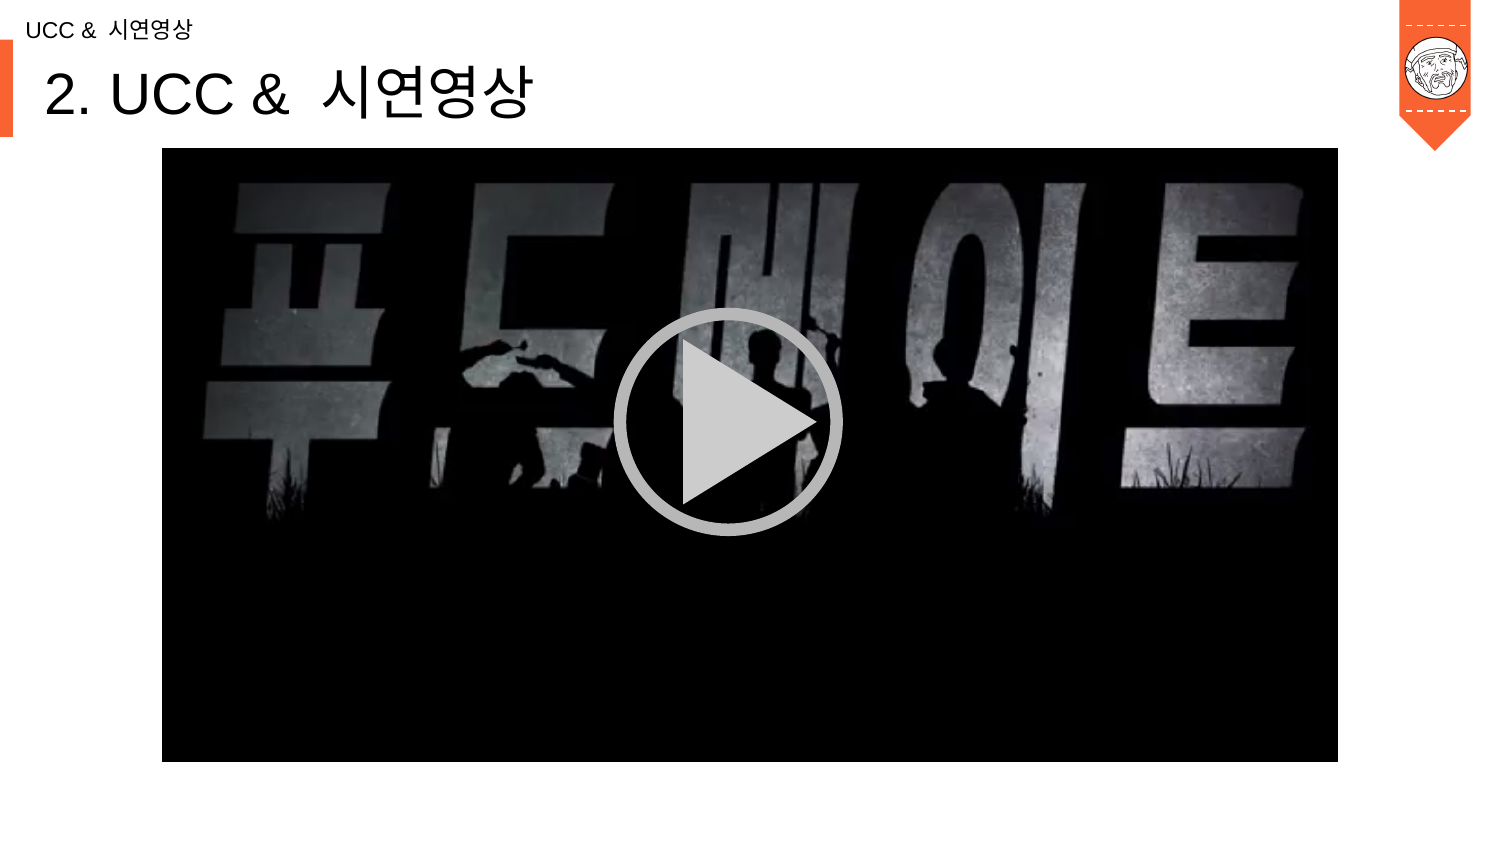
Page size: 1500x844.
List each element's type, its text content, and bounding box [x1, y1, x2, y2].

title 2. UCC & 시연영상 [29, 41, 1428, 136]
title UCC & 시연영상 [10, 1, 214, 56]
picture [162, 148, 1338, 763]
picture [1403, 36, 1470, 101]
